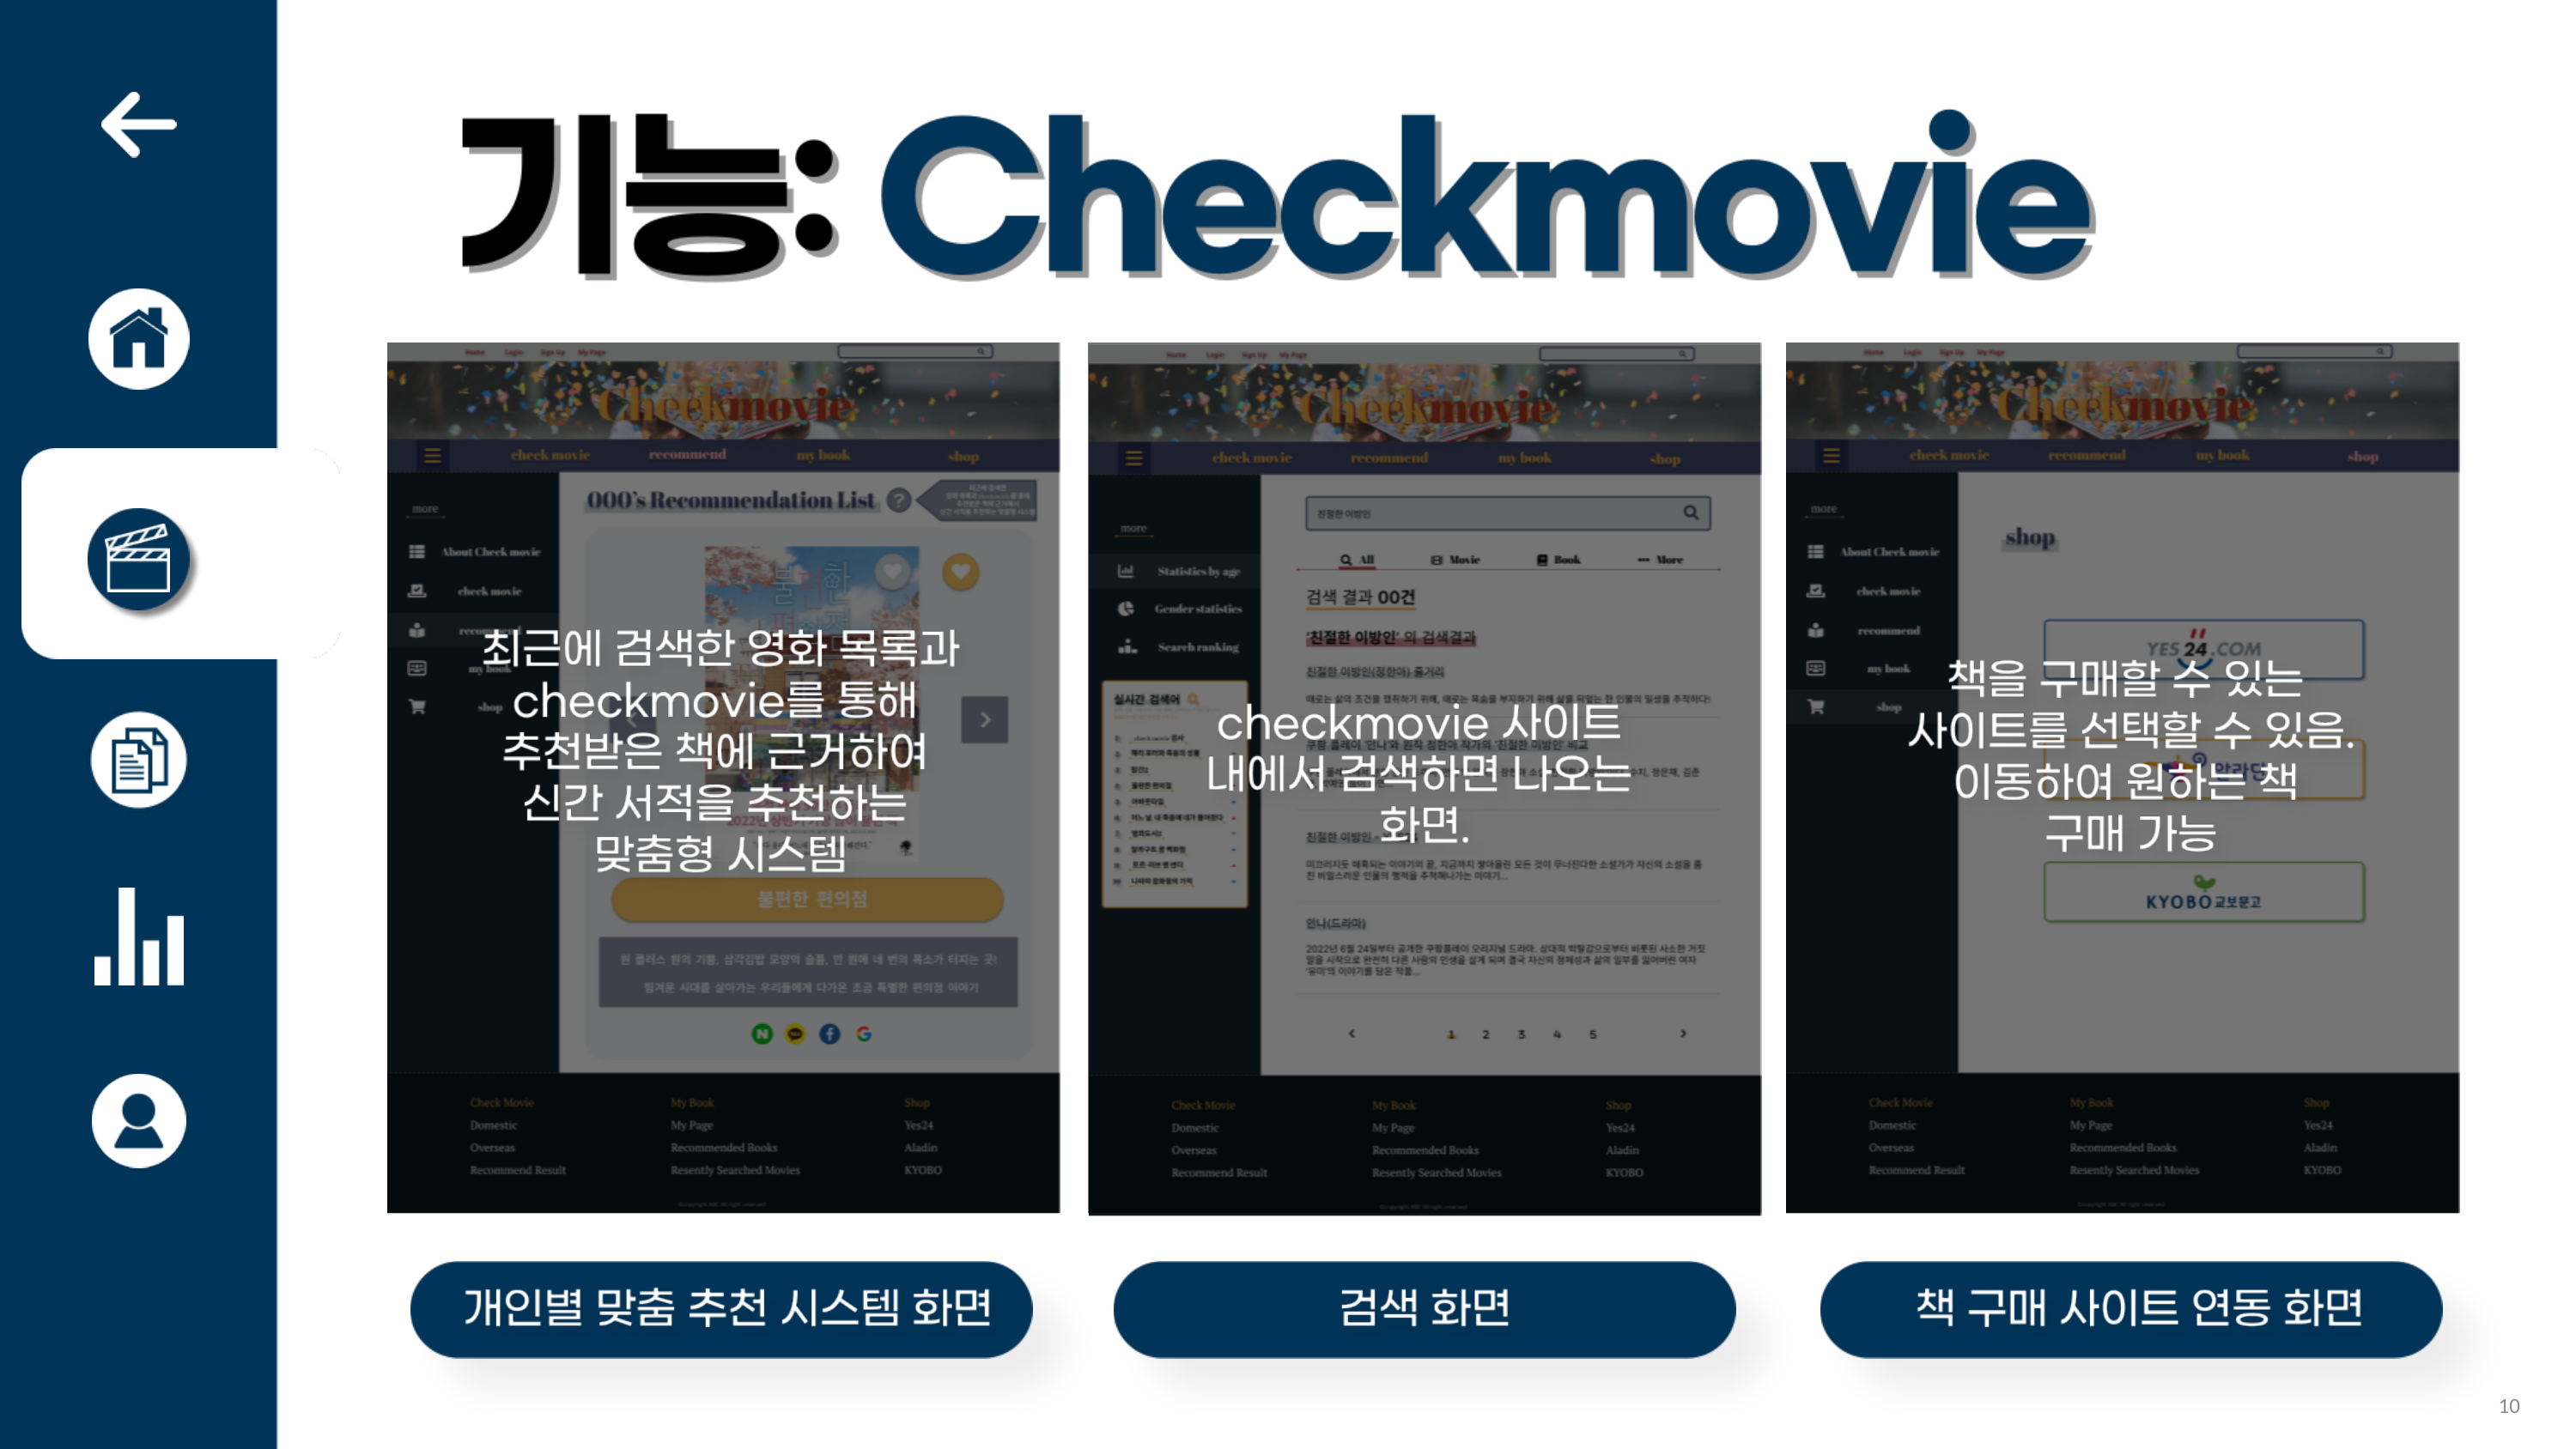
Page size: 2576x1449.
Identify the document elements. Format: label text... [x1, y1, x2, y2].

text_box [105, 524, 170, 593]
slide_number 10 [2482, 1379, 2533, 1431]
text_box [92, 1074, 186, 1168]
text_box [1114, 1261, 1248, 1359]
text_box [21, 447, 341, 660]
picture [410, 55, 2170, 361]
picture [439, 584, 1079, 990]
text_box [0, 0, 279, 1449]
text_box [94, 888, 184, 985]
picture [1862, 615, 2470, 970]
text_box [387, 343, 1061, 1213]
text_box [88, 288, 190, 390]
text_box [1631, 1261, 1737, 1359]
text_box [1786, 343, 2460, 1213]
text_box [1088, 343, 1762, 1213]
picture [1143, 658, 1749, 961]
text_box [100, 92, 177, 158]
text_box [88, 508, 191, 610]
picture [279, 1244, 2576, 1444]
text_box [1820, 1261, 1868, 1359]
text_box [68, 688, 210, 832]
